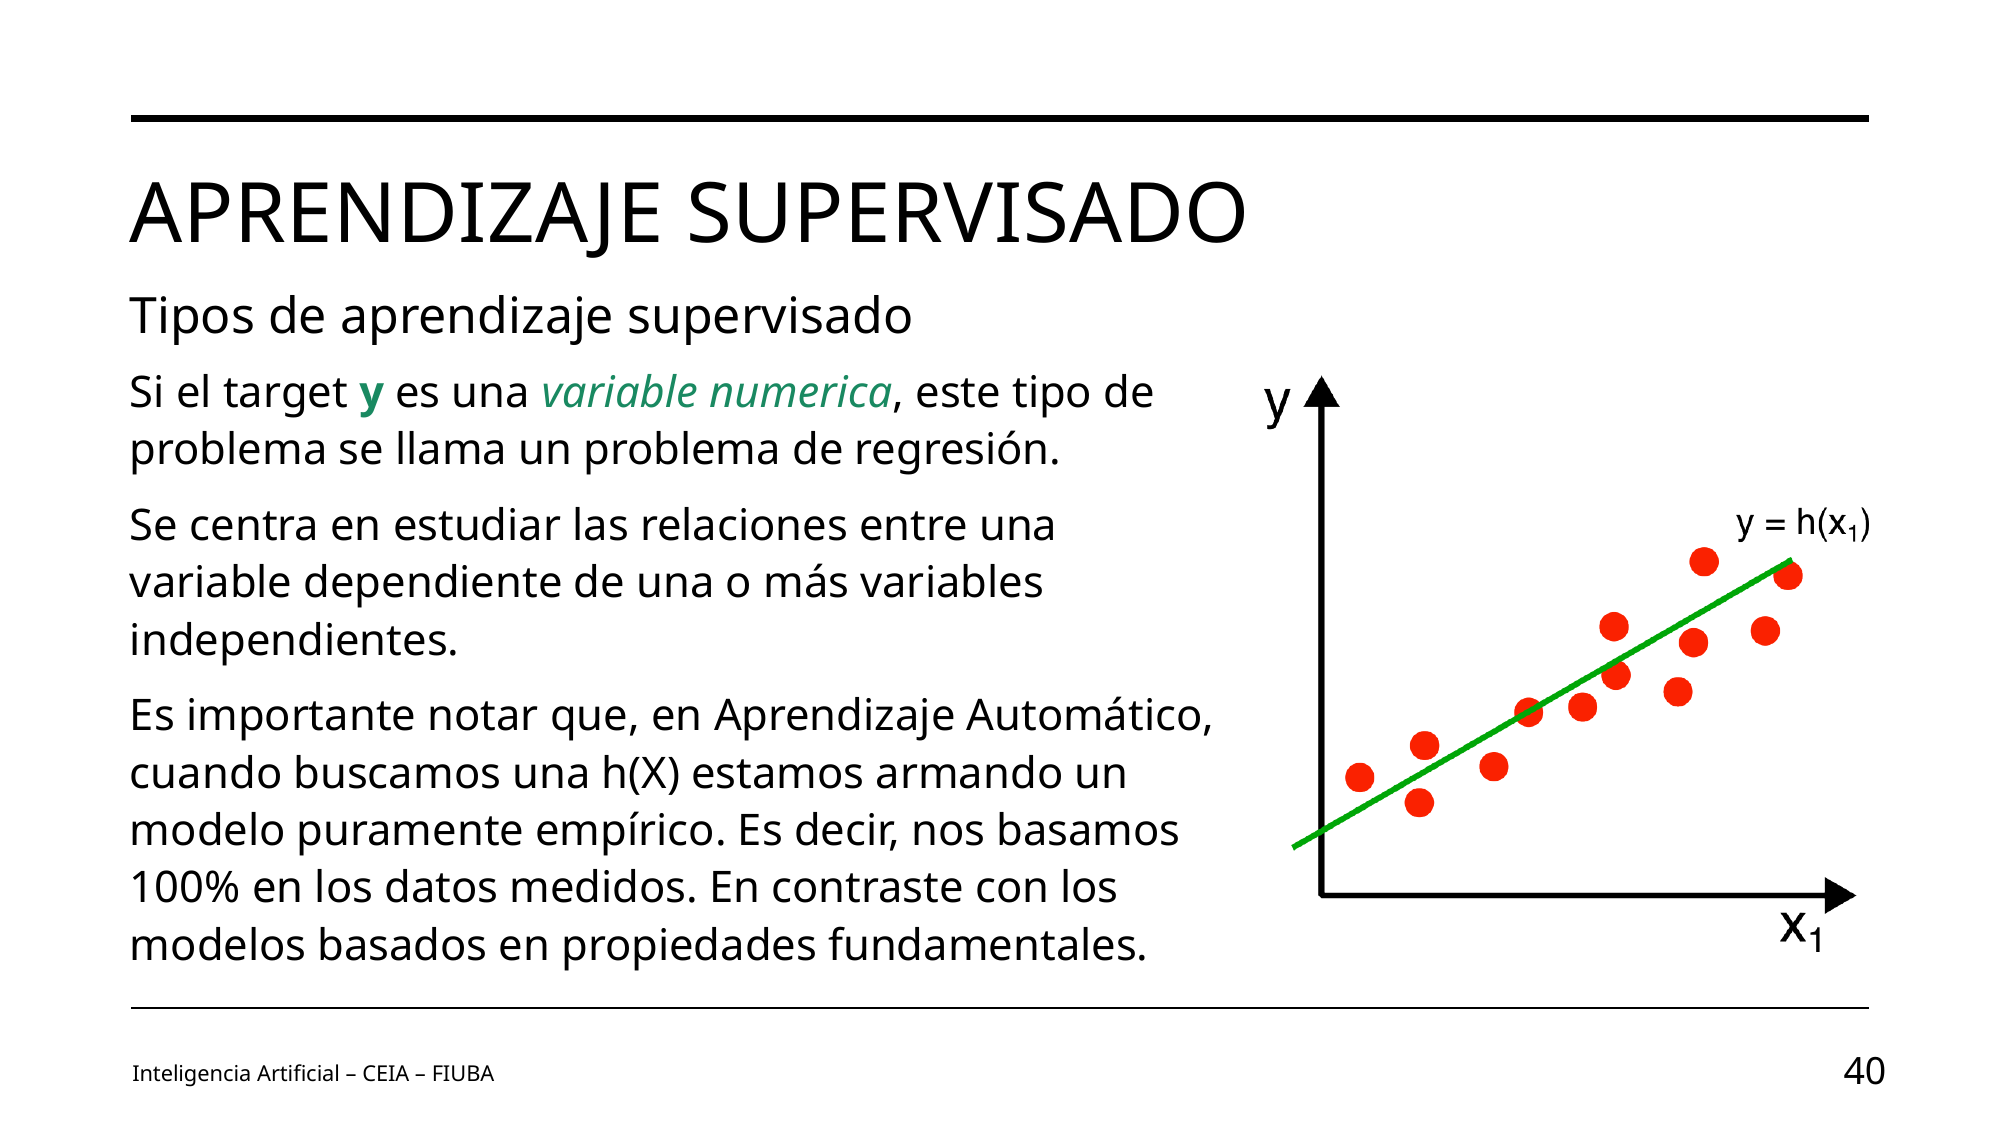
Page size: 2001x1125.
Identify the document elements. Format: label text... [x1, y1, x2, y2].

title Aprendizaje supervisado [114, 151, 1869, 377]
text_box Tipos de aprendizaje supervisado [114, 275, 1377, 351]
footer Inteligencia Artificial – CEIA – FIUBA [117, 1042, 862, 1103]
slide_number 40 [1791, 1042, 1902, 1103]
list Si el target y es una variable numerica, este tipo de problema se llama un problema de regresión. Se centra en estudiar las relaciones entre una variable dependiente de una o más variables independientes. Es importante notar que, en Aprendizaje Automático, cuando buscamos una h(X) estamos armando un modelo puramente empírico. Es decir, nos basamos 100% en los datos medidos. En contraste con los modelos basados en propiedades fundamentales. [114, 351, 1239, 999]
picture [1263, 375, 1869, 952]
